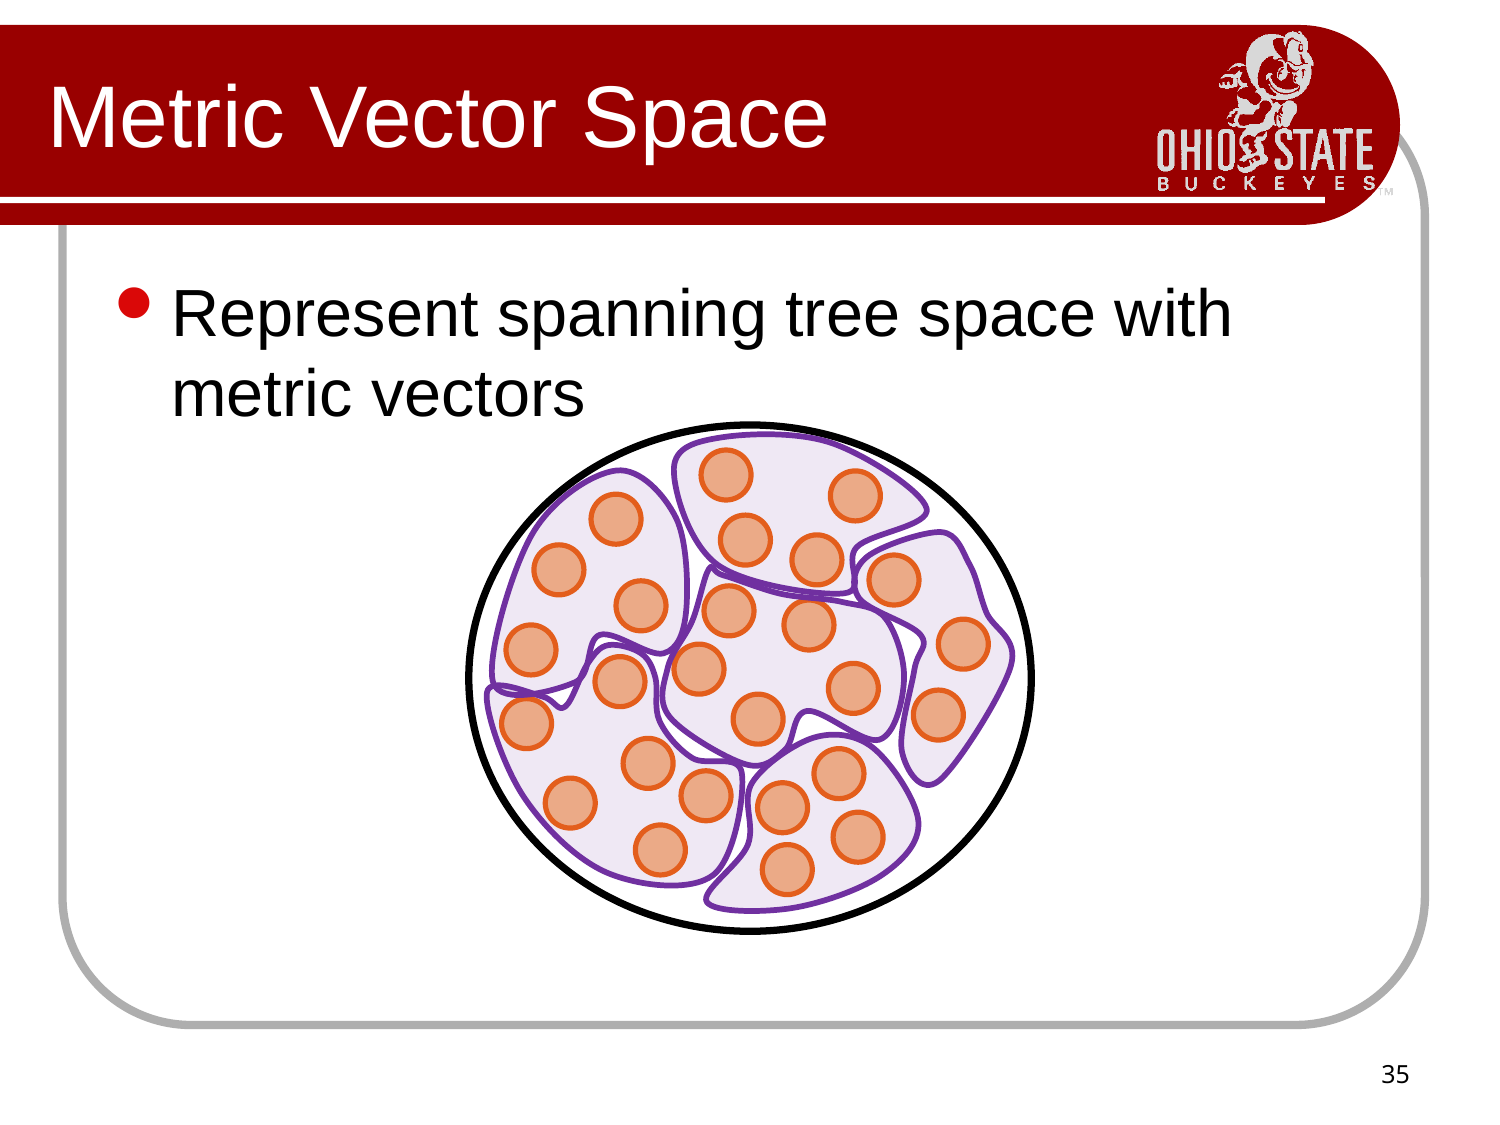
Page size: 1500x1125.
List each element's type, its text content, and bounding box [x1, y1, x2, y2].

text_box [486, 644, 743, 886]
title Metric Vector Space [31, 37, 1201, 188]
text_box [706, 734, 919, 912]
text_box [673, 434, 927, 594]
list Represent spanning tree space with metric vectors [99, 262, 1401, 988]
text_box [854, 532, 1013, 785]
text_box [662, 566, 905, 766]
text_box [491, 470, 688, 694]
text_box [468, 424, 1032, 932]
slide_number 35 [1074, 1024, 1426, 1101]
